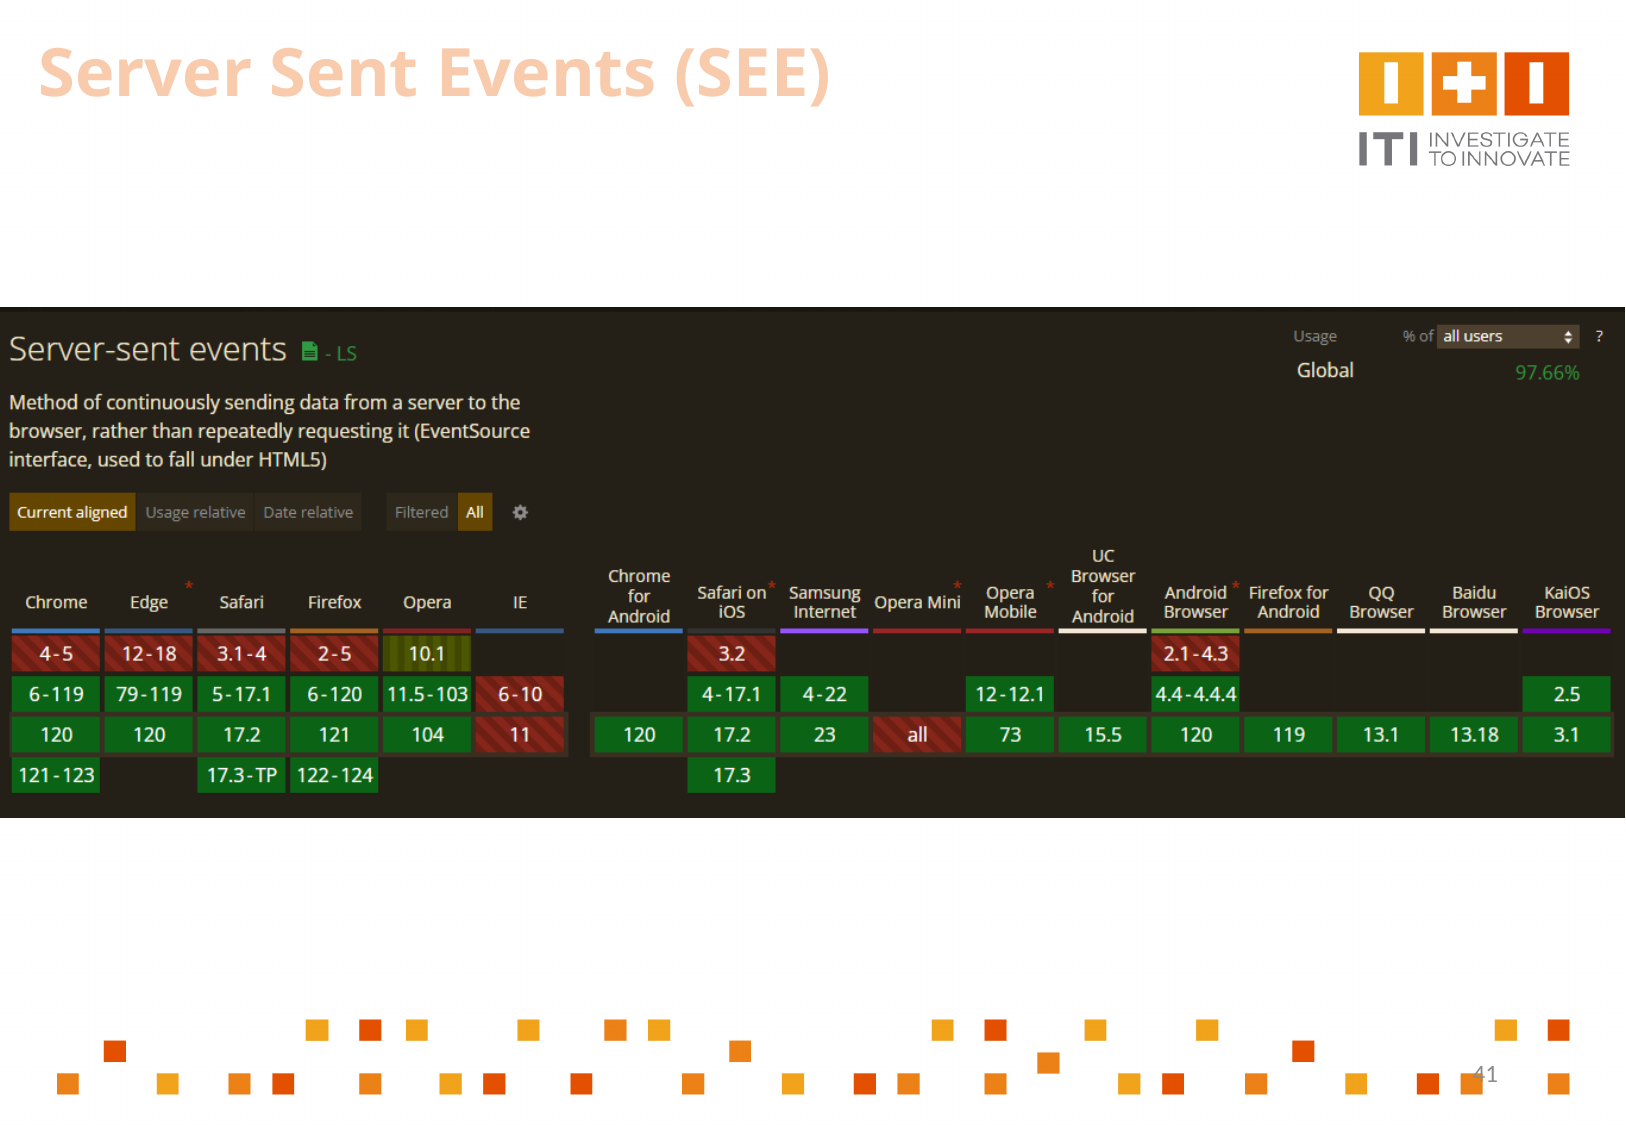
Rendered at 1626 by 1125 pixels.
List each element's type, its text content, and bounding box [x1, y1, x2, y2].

picture [0, 0, 1626, 1125]
text_box Server Sent Events (SEE) [23, 22, 1352, 117]
slide_number 41 [1147, 1042, 1514, 1103]
